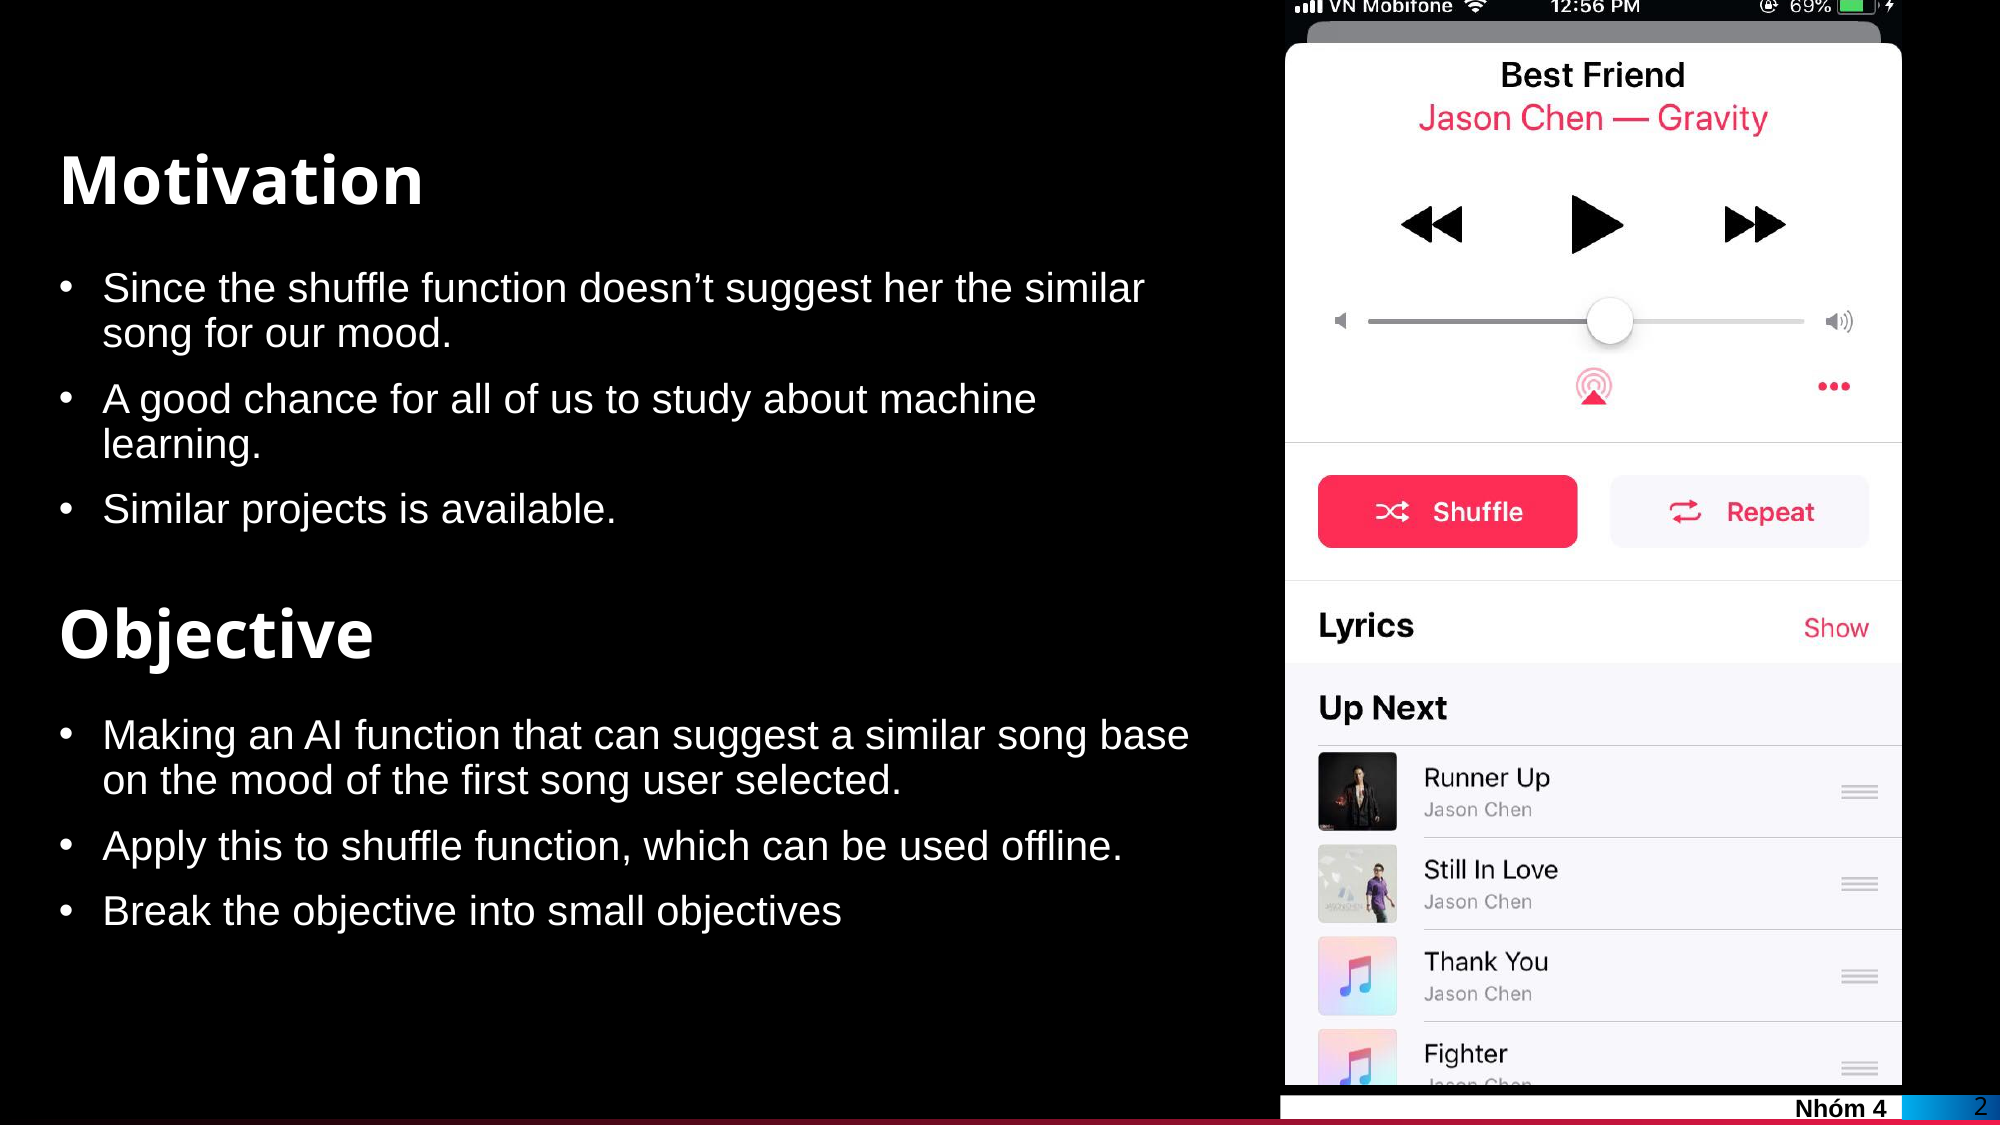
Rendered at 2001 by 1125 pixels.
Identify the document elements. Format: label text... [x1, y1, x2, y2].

text_box Making an AI function that can suggest a similar song base on the mood of the first song user selected. Apply this to shuffle function, which can be used offline. Break the objective into small objectives [59, 713, 1207, 1125]
slide_number 2 [1901, 1095, 2000, 1120]
picture [1285, 0, 1902, 1085]
list Since the shuffle function doesn’t suggest her the similar song for our mood. A good chance for all of us to study about machine learning. Similar projects is available. [58, 266, 1207, 491]
text_box Objective [58, 601, 1207, 690]
title Motivation [58, 146, 1207, 236]
text_box Nhóm 4 [1780, 1084, 1971, 1125]
